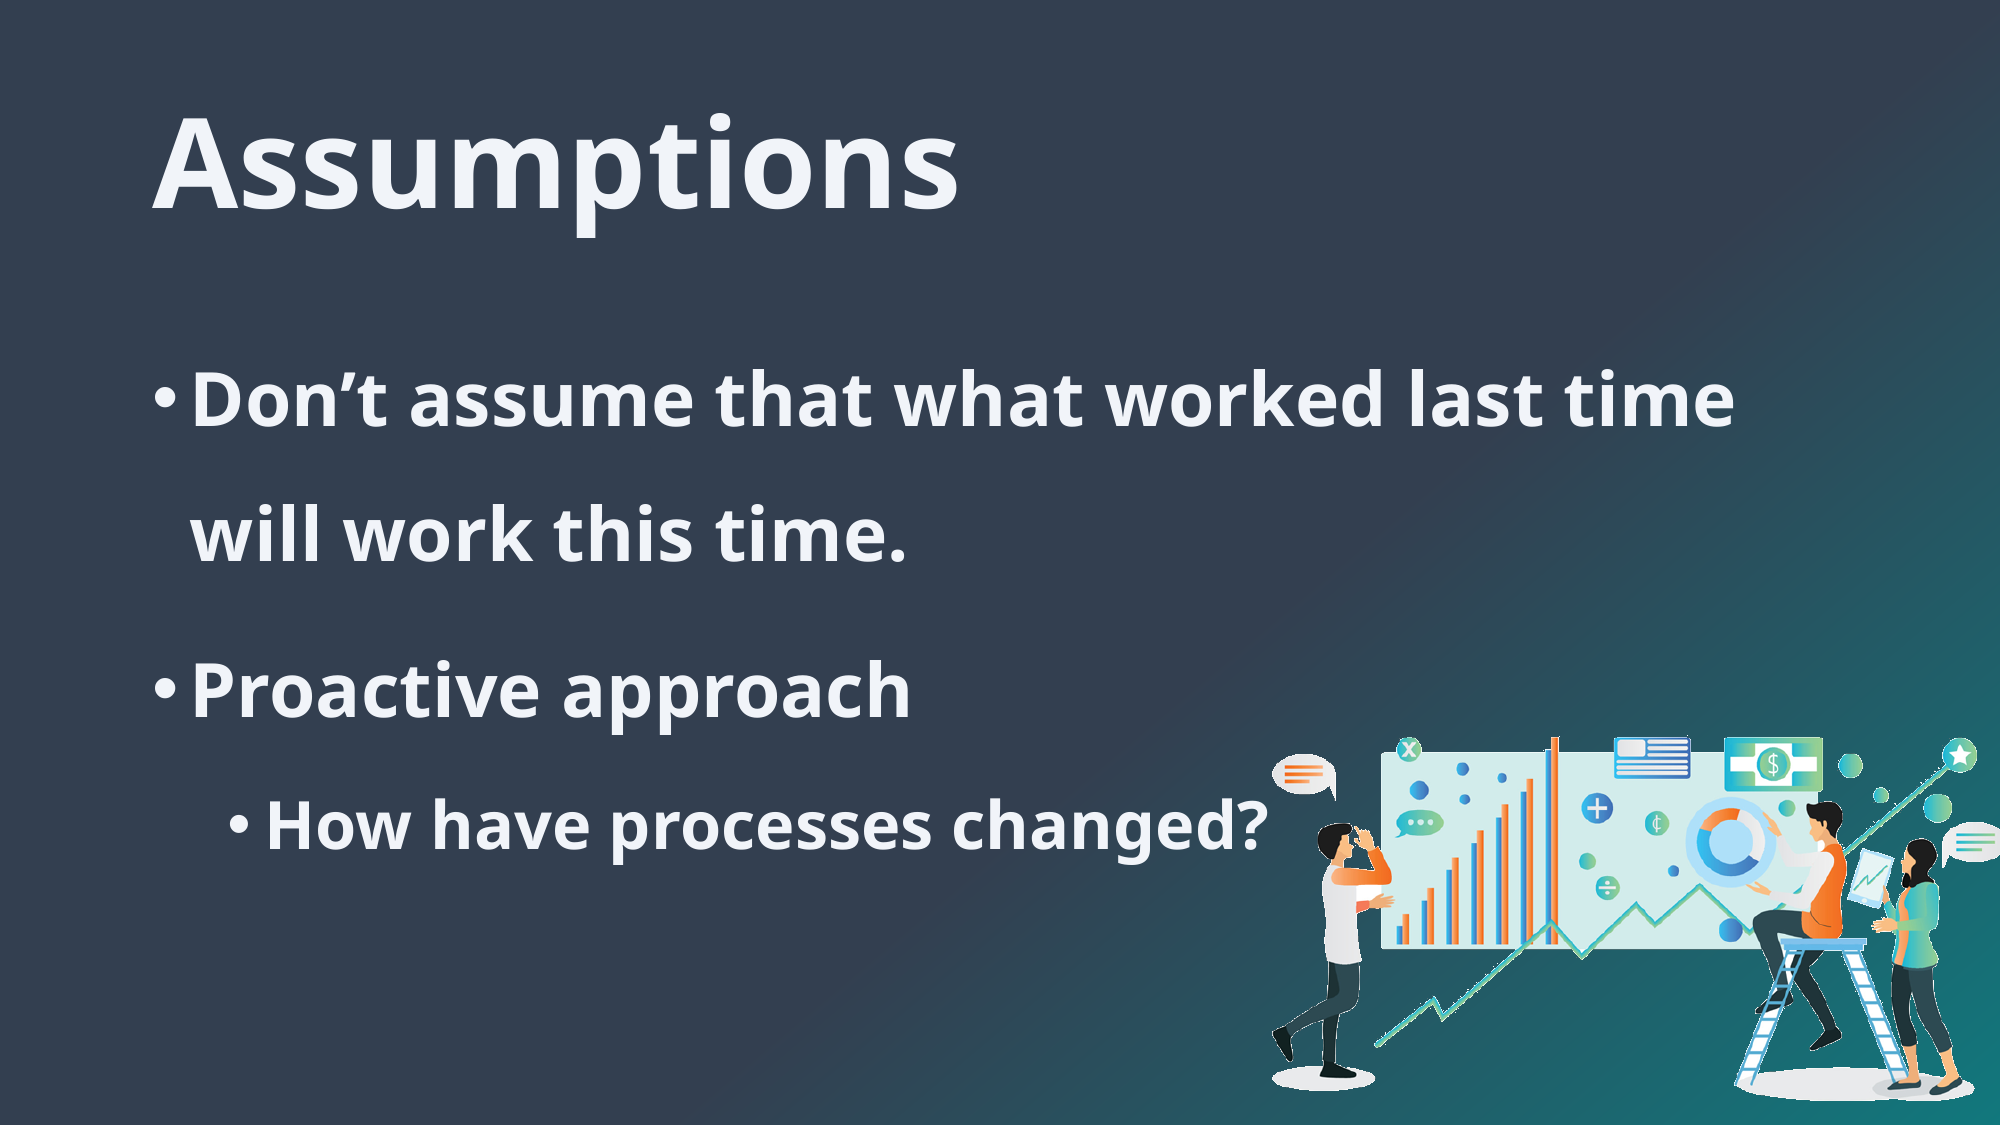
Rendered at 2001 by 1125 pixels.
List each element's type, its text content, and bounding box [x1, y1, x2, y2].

picture [1195, 639, 2000, 1125]
list Don’t assume that what worked last time will work this time. Proactive approach How have processes changed? [137, 299, 1779, 1020]
title Assumptions [137, 59, 1863, 278]
